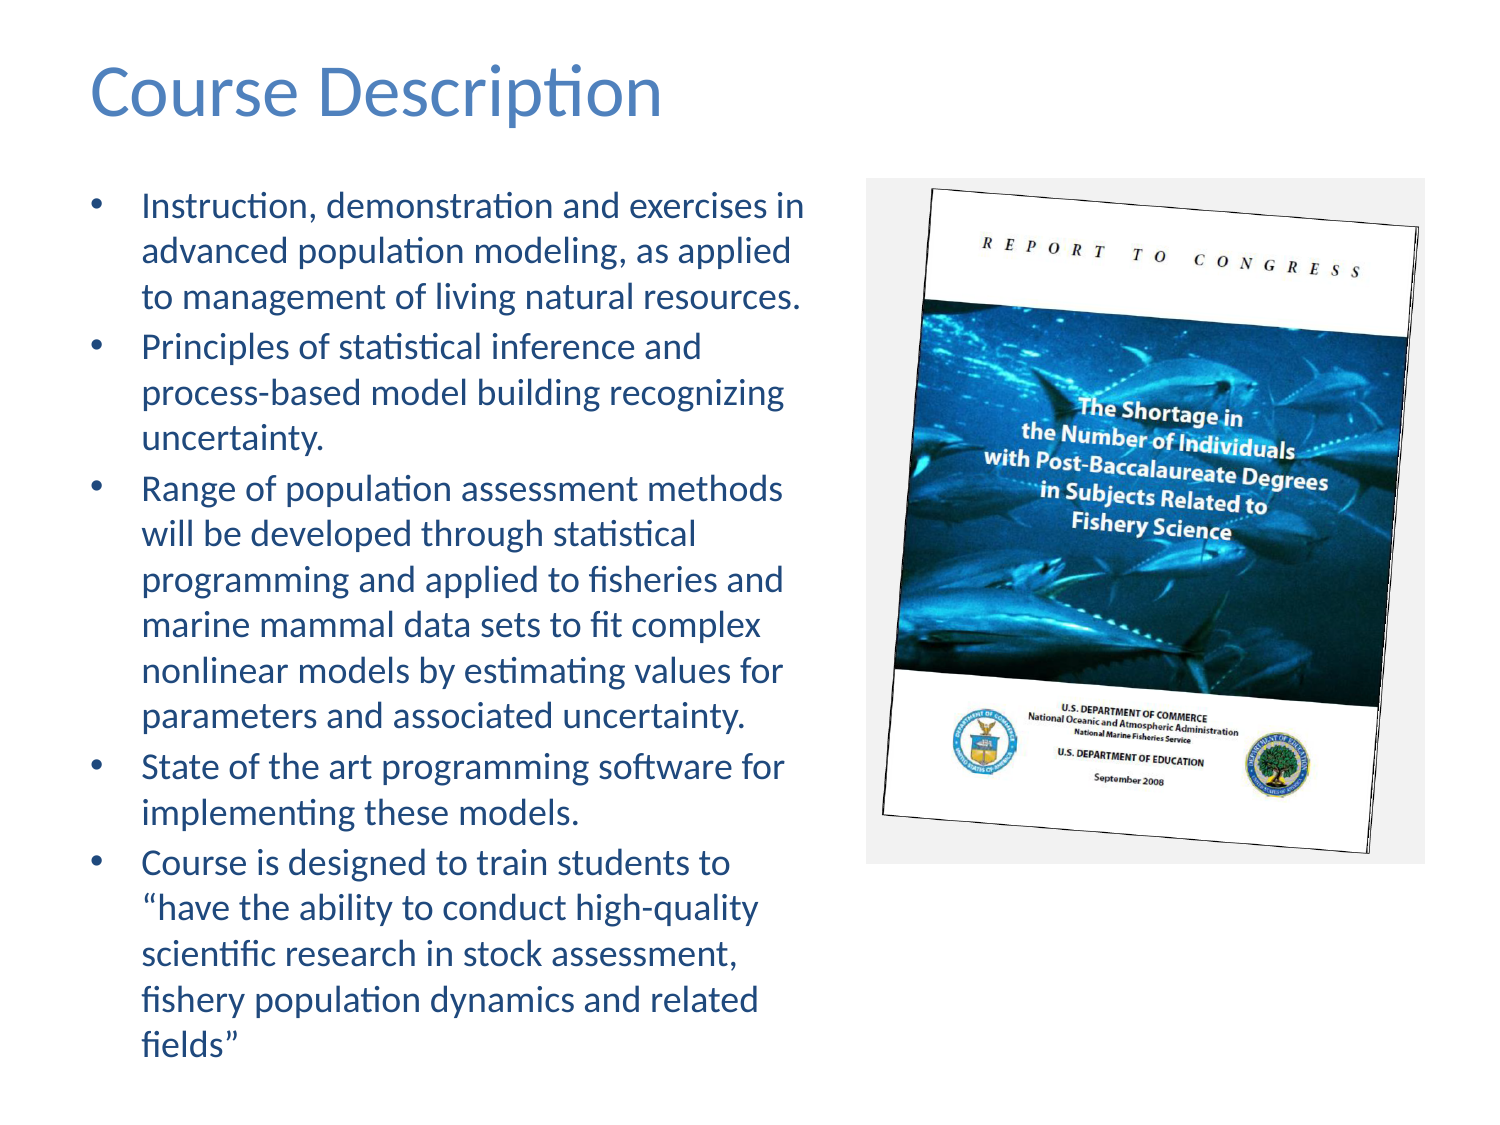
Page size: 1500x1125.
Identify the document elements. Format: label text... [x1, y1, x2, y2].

title Course Description [75, 30, 1425, 144]
picture [866, 177, 1426, 864]
list Instruction, demonstration and exercises in advanced population modeling, as applied to management of living natural resources. Principles of statistical inference and process-based model building recognizing uncertainty. Range of population assessment methods will be developed through statistical programming and applied to fisheries and marine mammal data sets to fit complex nonlinear models by estimating values for parameters and associated uncertainty. State of the art programming software for implementing these models. Course is designed to train students to “have the ability to conduct high-quality scientific research in stock assessment, fishery population dynamics and related fields” [75, 172, 830, 1090]
